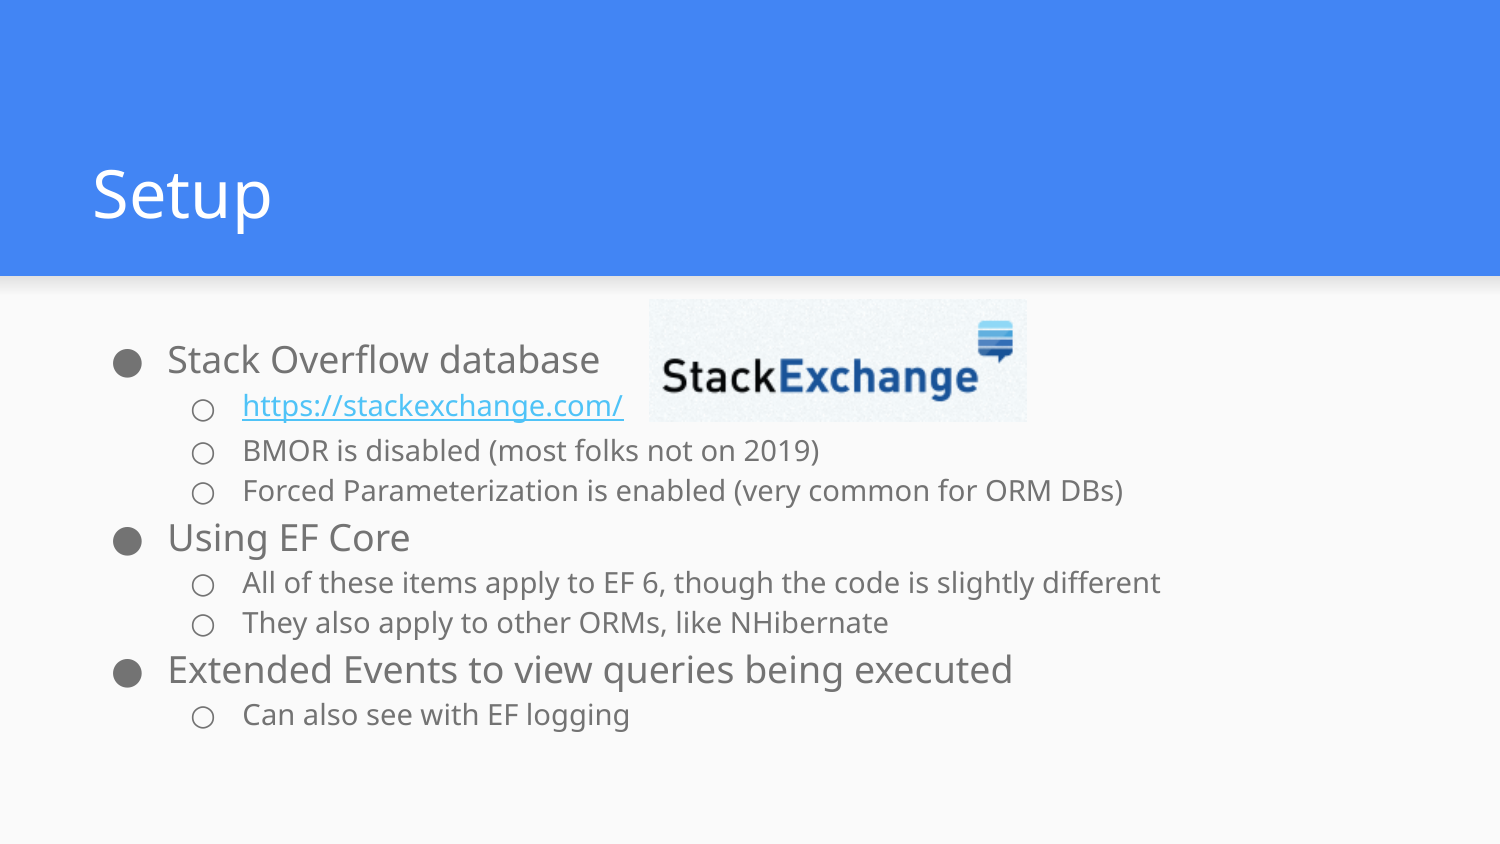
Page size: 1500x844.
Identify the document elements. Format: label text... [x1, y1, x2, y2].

title Setup [77, 121, 1427, 248]
picture [649, 299, 1027, 423]
list Stack Overflow database https://stackexchange.com/ BMOR is disabled (most folks not on 2019) Forced Parameterization is enabled (very common for ORM DBs) Using EF Core All of these items apply to EF 6, though the code is slightly different They also apply to other ORMs, like NHibernate Extended Events to view queries being executed Can also see with EF logging [77, 314, 1427, 760]
